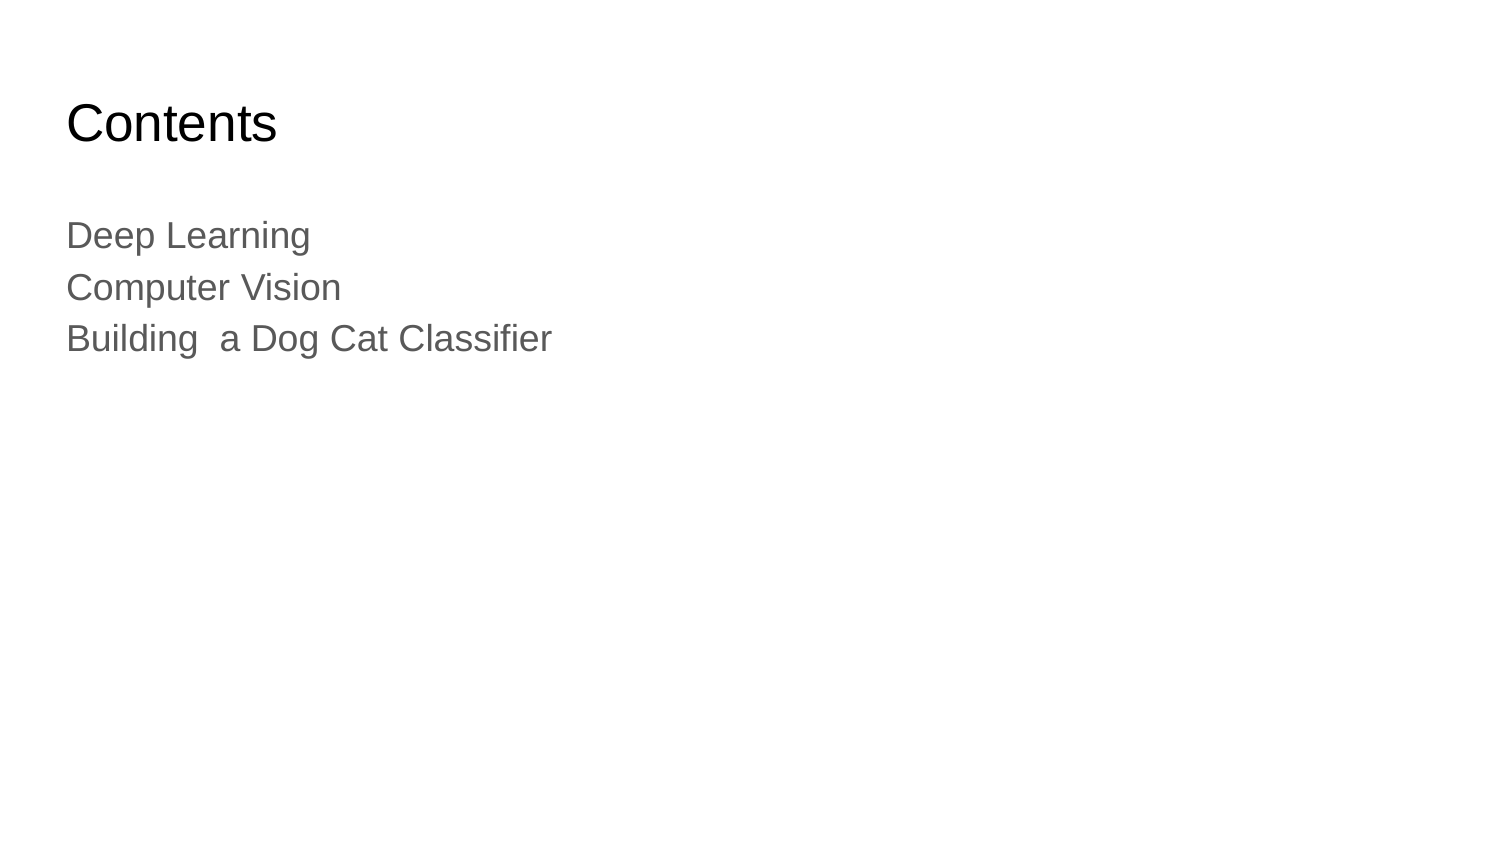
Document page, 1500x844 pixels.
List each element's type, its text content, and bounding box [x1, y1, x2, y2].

list Deep Learning Computer Vision Building a Dog Cat Classifier [51, 189, 1449, 750]
title Contents [51, 72, 1449, 167]
